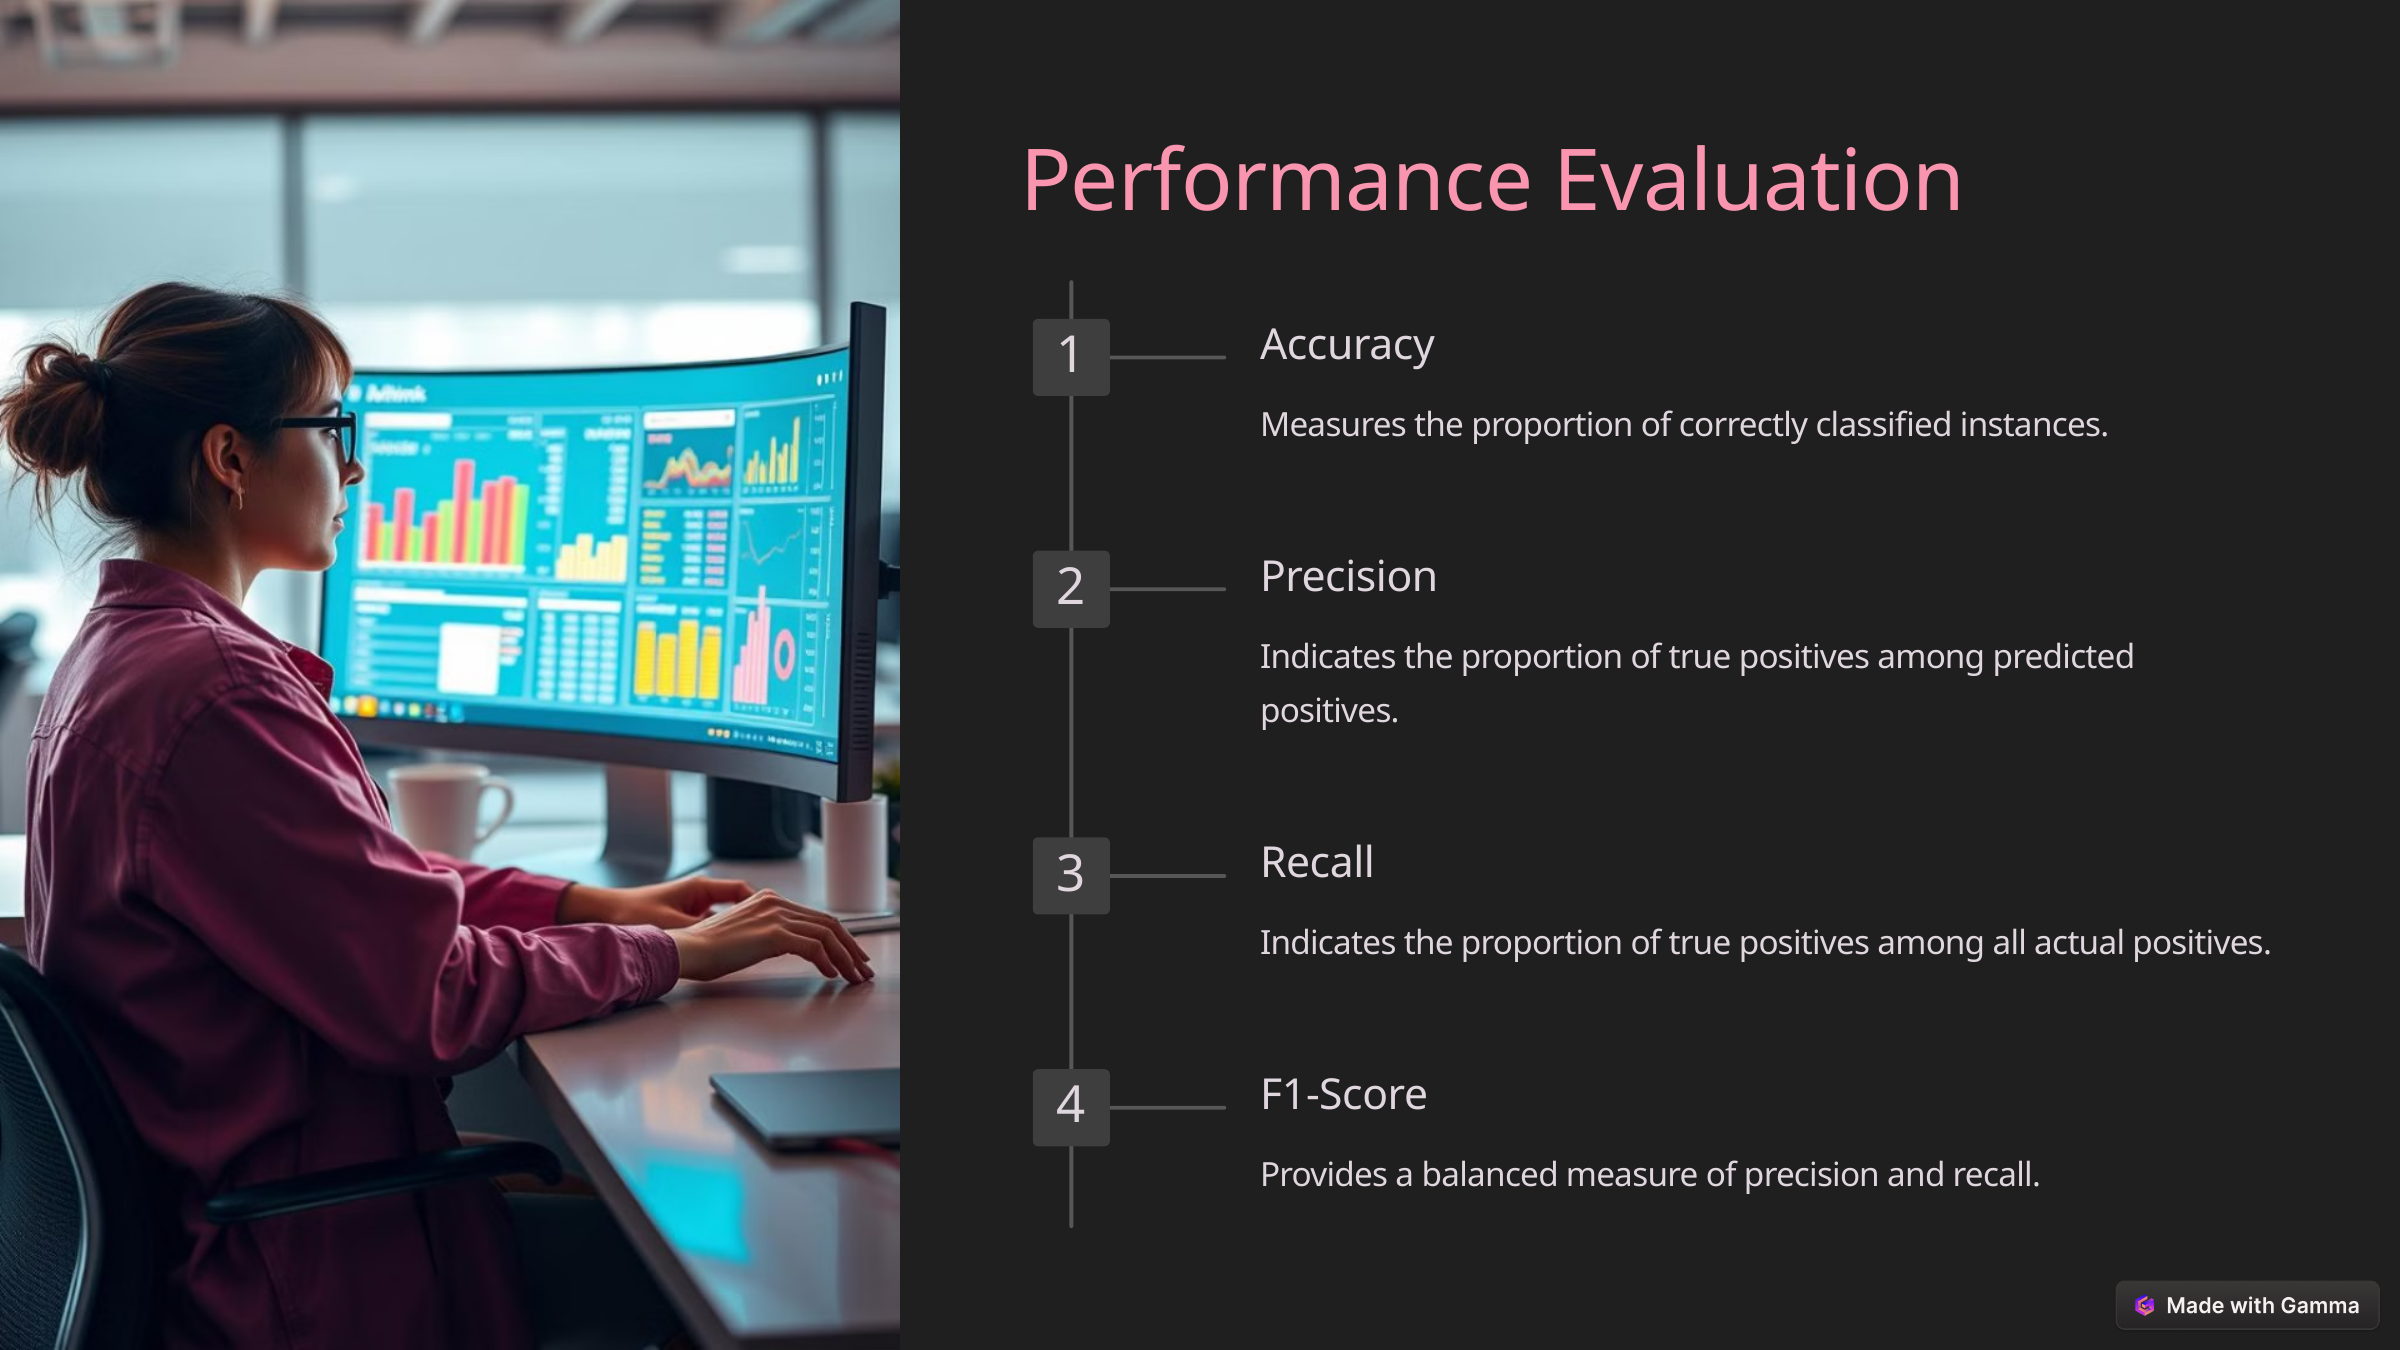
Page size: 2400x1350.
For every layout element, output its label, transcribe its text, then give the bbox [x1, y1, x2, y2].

text_box Measures the proportion of correctly classified instances. [1259, 388, 2280, 444]
text_box [1069, 1147, 1074, 1229]
text_box [1110, 874, 1227, 878]
text_box Accuracy [1259, 314, 1689, 369]
text_box 3 [1058, 850, 1084, 902]
text_box 4 [1058, 1082, 1084, 1134]
text_box [1069, 915, 1074, 1069]
text_box [1110, 1105, 1227, 1110]
text_box [1069, 628, 1074, 837]
text_box [1069, 396, 1074, 550]
text_box Recall [1259, 833, 1689, 887]
text_box Provides a balanced measure of precision and recall. [1259, 1139, 2280, 1194]
text_box [1110, 355, 1227, 360]
text_box Precision [1259, 546, 1689, 600]
text_box 1 [1063, 331, 1080, 384]
text_box [1110, 587, 1227, 592]
text_box [1069, 280, 1074, 318]
text_box F1-Score [1259, 1064, 1689, 1119]
text_box Performance Evaluation [1020, 121, 1878, 229]
text_box [1032, 837, 1110, 915]
picture [0, 0, 900, 1350]
picture [2106, 1271, 2389, 1339]
text_box Indicates the proportion of true positives among all actual positives. [1259, 907, 2280, 963]
text_box 2 [1058, 563, 1084, 615]
text_box [1032, 318, 1110, 396]
text_box [1032, 1069, 1110, 1147]
text_box Indicates the proportion of true positives among predicted positives. [1259, 620, 2280, 731]
text_box [1032, 550, 1110, 628]
